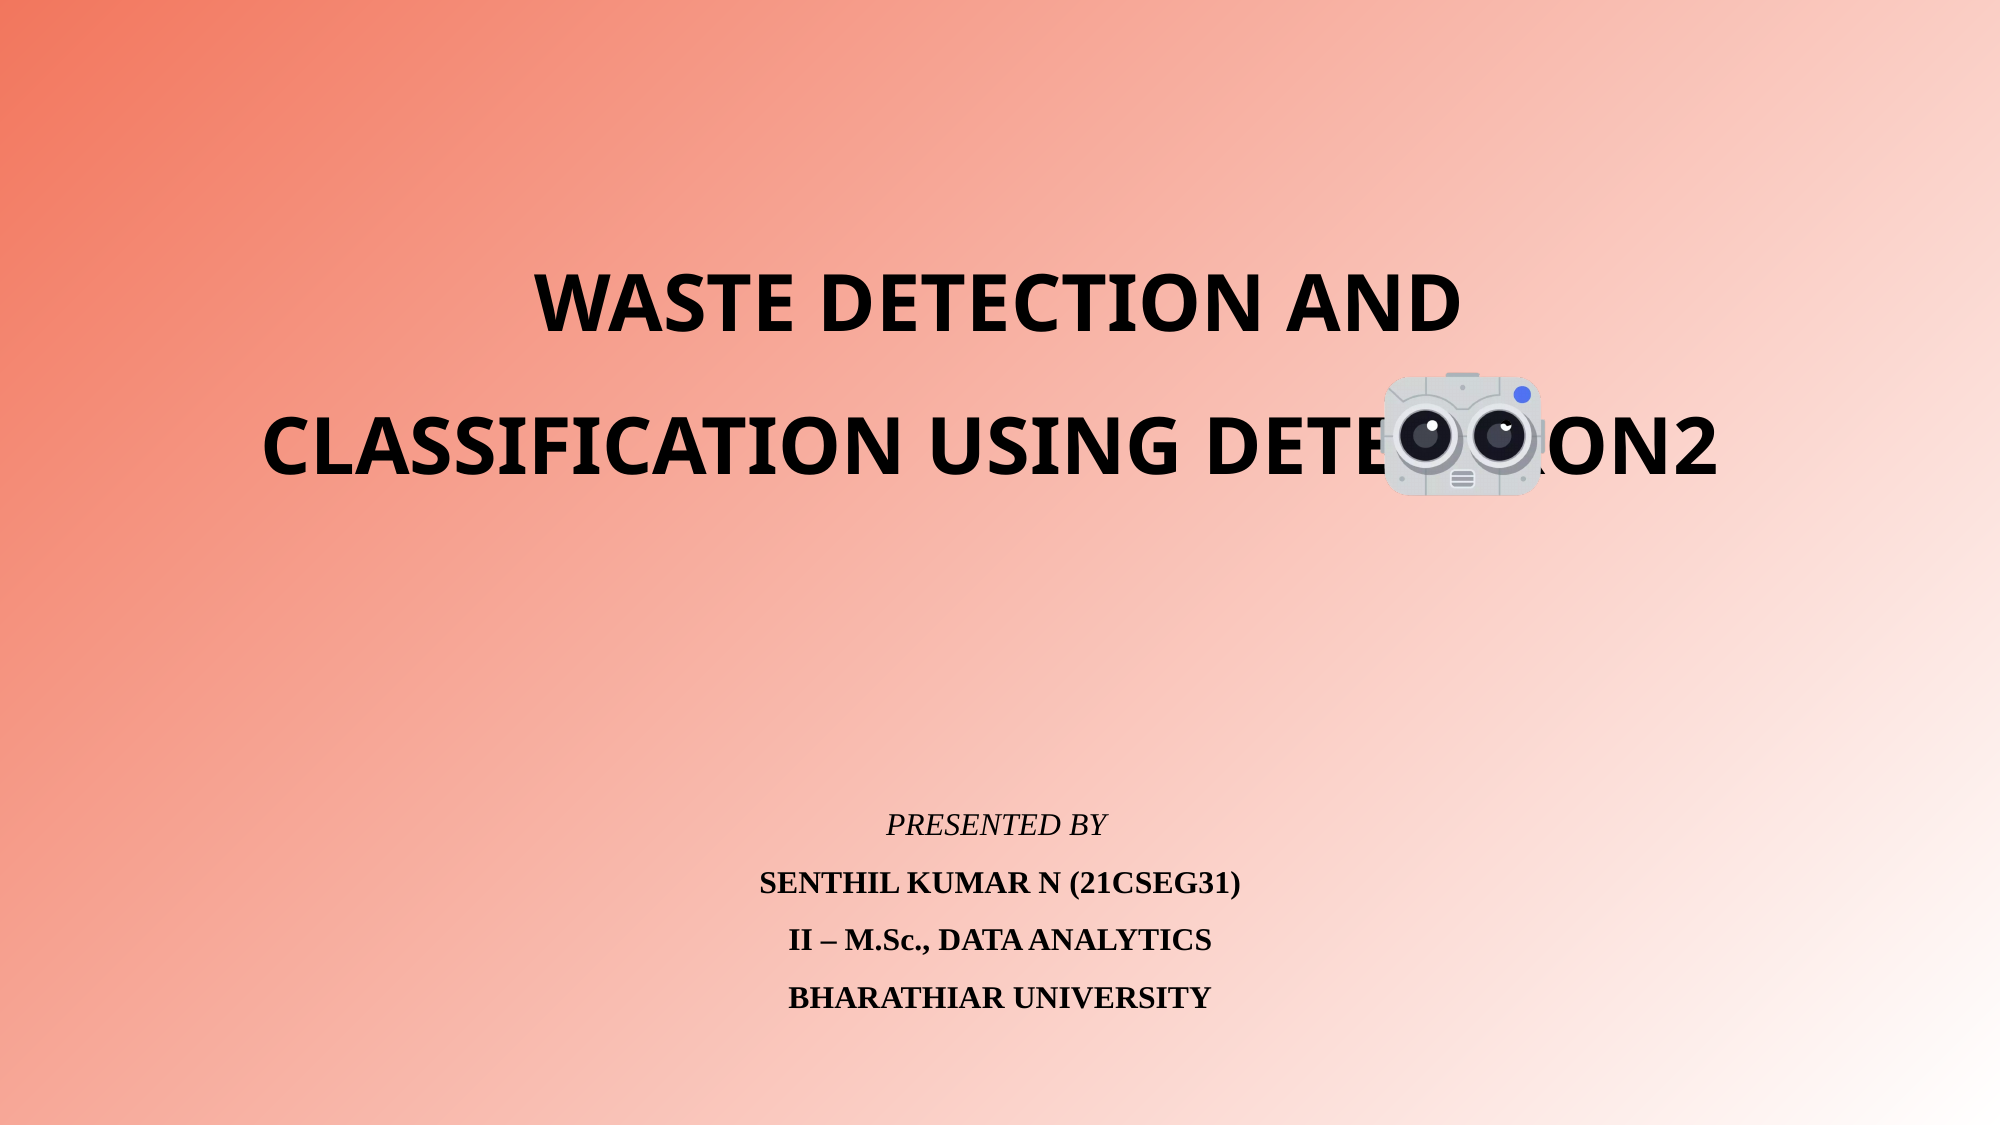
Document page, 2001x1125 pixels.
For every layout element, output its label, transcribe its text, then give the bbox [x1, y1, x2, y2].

list PRESENTED BY SENTHIL KUMAR N (21CSEG31) II – M.Sc., DATA ANALYTICS BHARATHIAR UNIVERSITY [586, 792, 1415, 1023]
title WASTE DETECTION AND CLASSIFICATION USING DETECTRON2 [204, 232, 1796, 463]
picture [1373, 341, 1553, 527]
